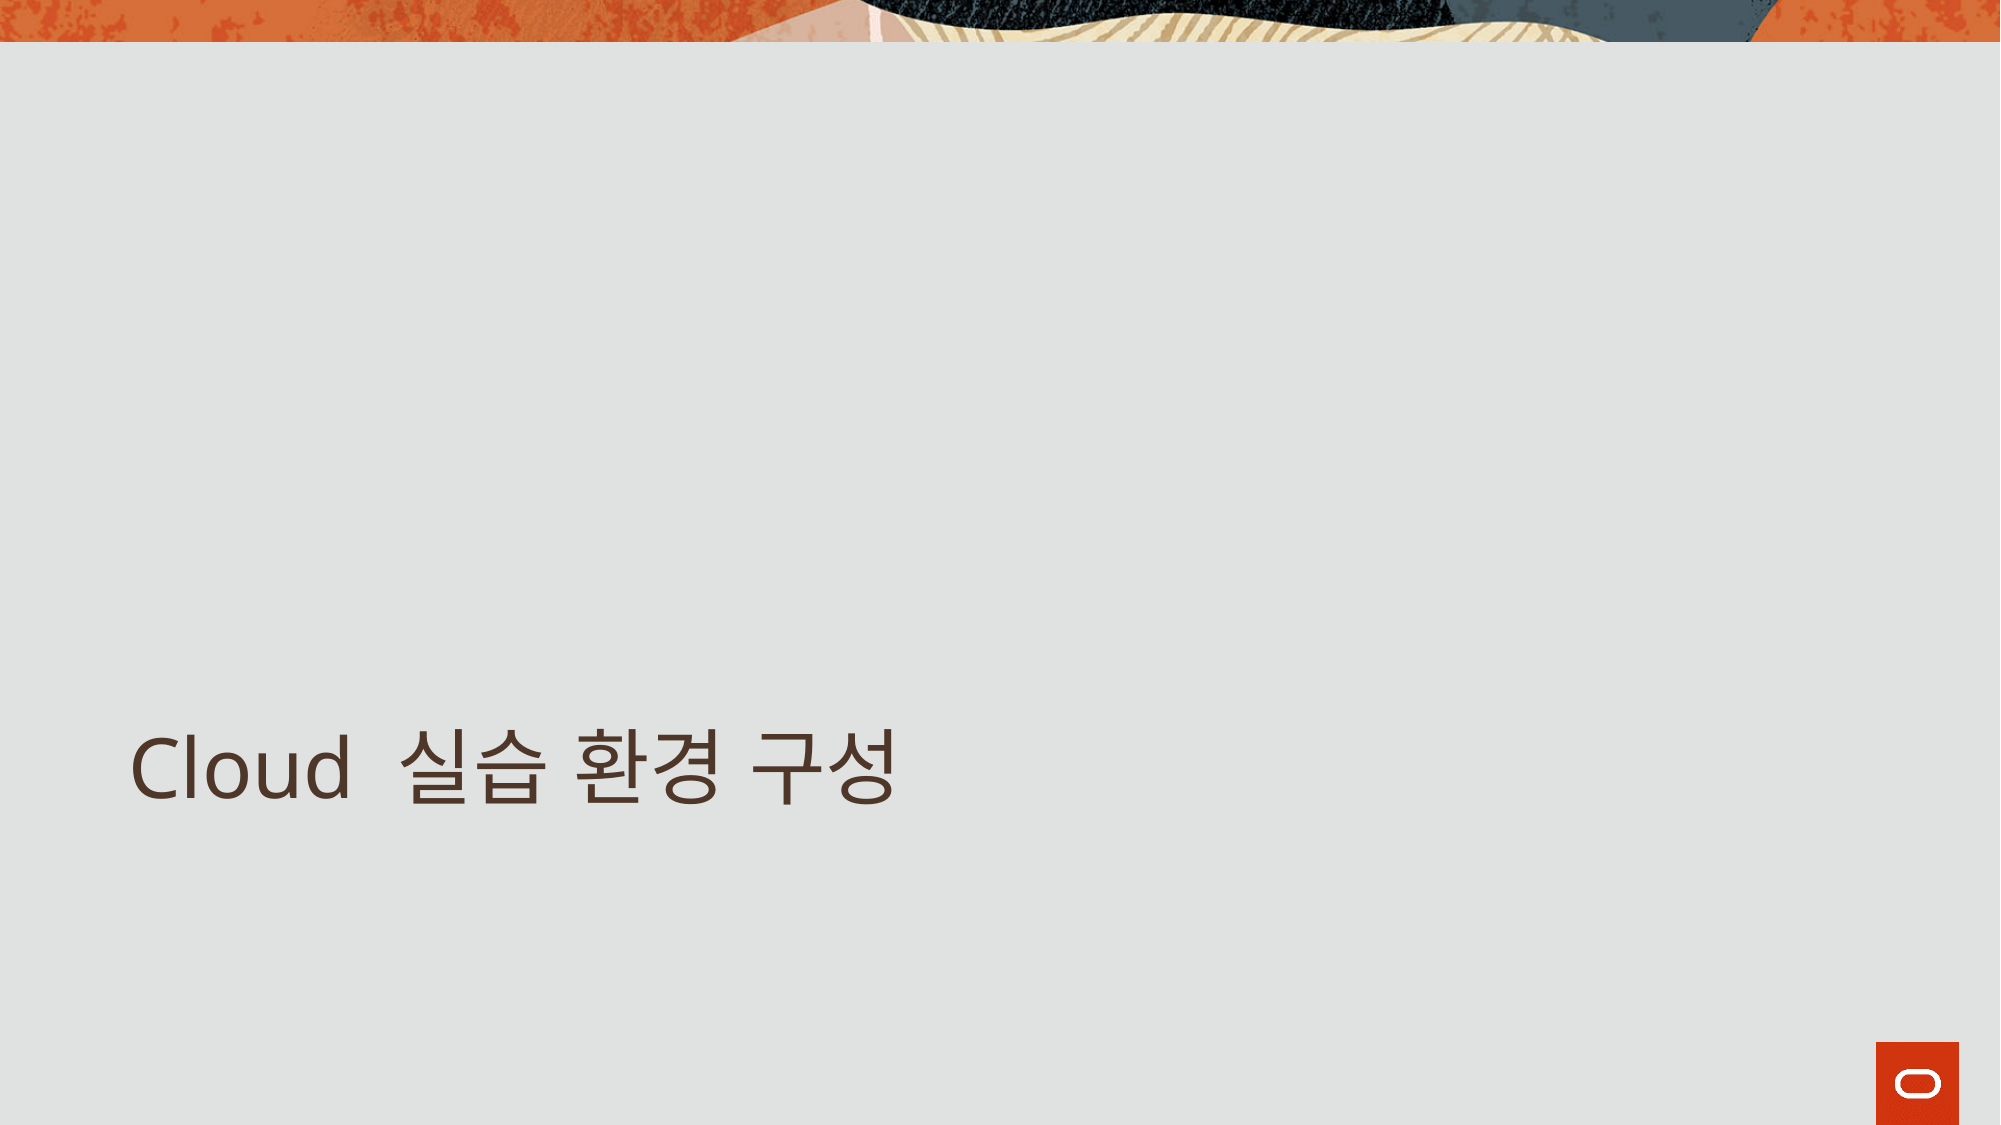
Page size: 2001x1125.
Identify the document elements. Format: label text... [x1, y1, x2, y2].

picture [0, 0, 2000, 42]
title Cloud 실습 환경 구성 [128, 662, 1304, 881]
picture [1876, 1042, 1959, 1125]
